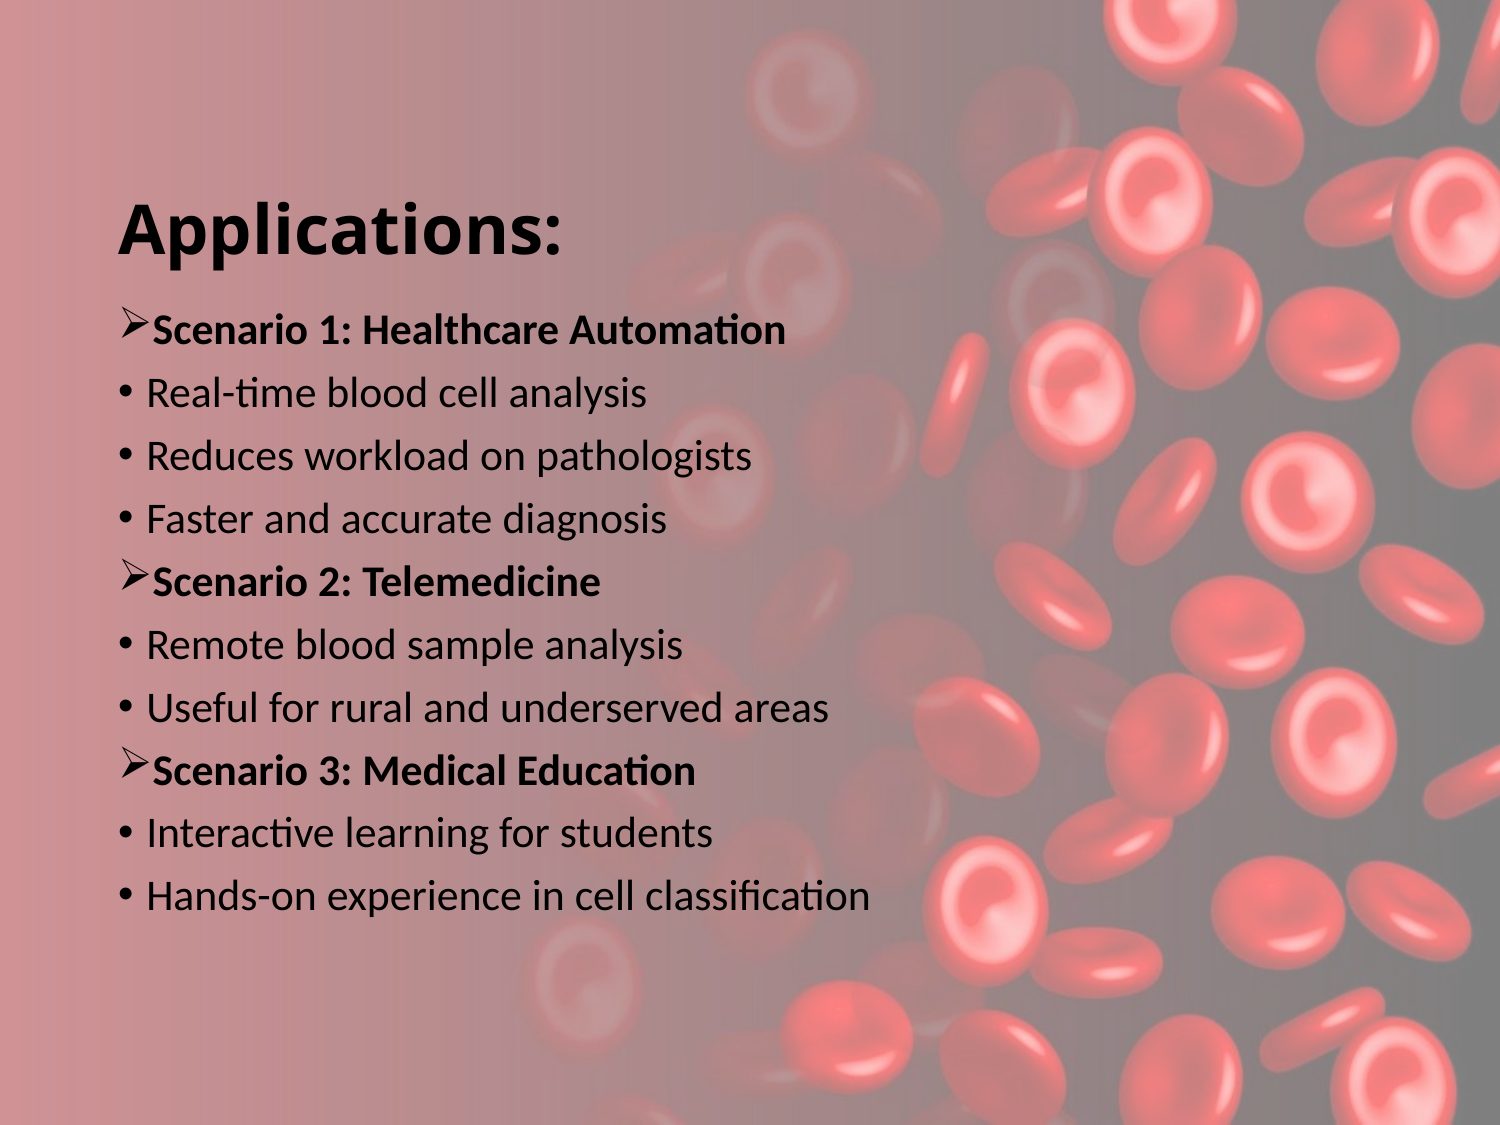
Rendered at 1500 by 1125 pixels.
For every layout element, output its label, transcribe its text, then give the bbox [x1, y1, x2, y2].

list Scenario 1: Healthcare Automation Real-time blood cell analysis Reduces workload on pathologists Faster and accurate diagnosis Scenario 2: Telemedicine Remote blood sample analysis Useful for rural and underserved areas Scenario 3: Medical Education Interactive learning for students Hands-on experience in cell classification [103, 299, 1397, 1014]
title Applications: [103, 125, 1397, 299]
